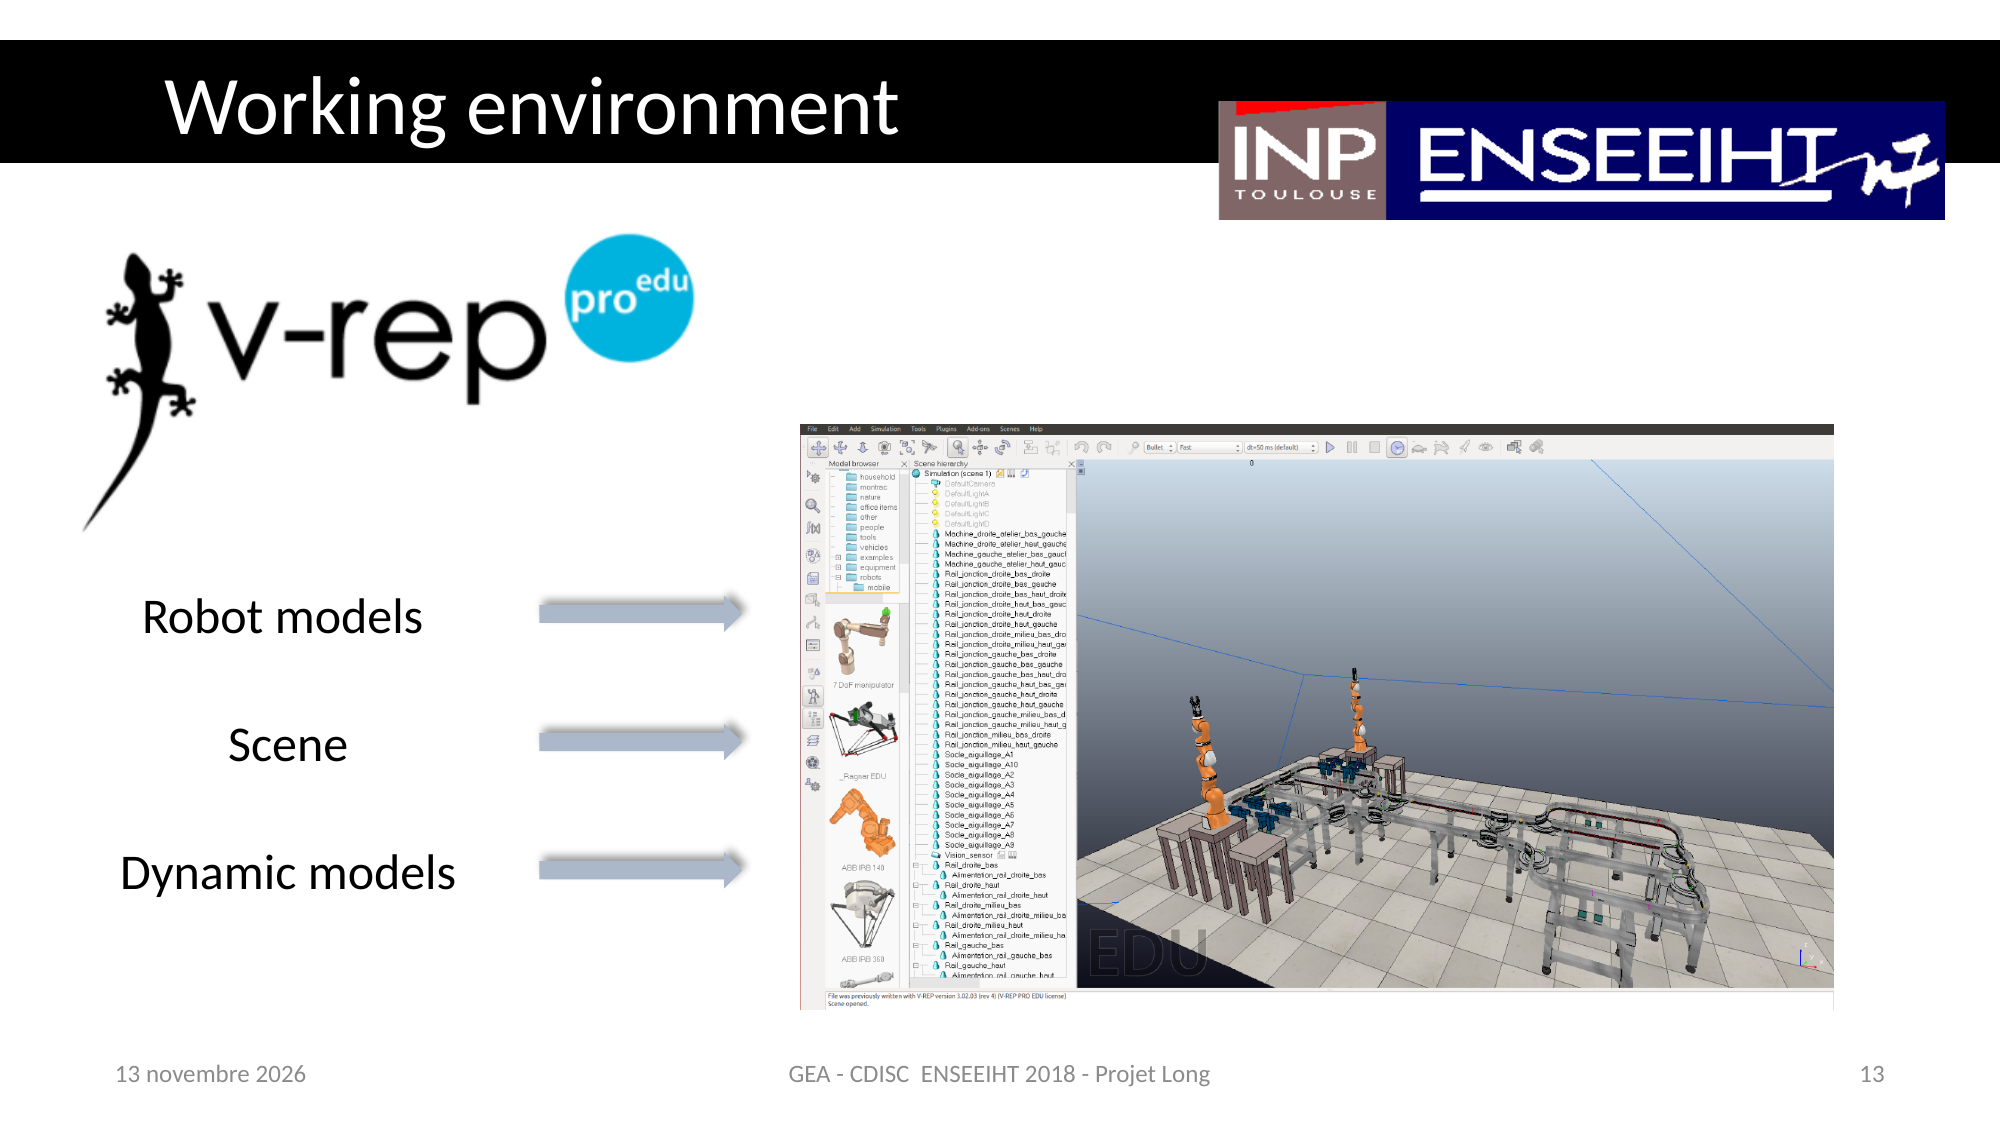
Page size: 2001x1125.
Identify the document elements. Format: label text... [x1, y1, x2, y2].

text_box Robot models [66, 576, 510, 651]
text_box Scene [66, 704, 510, 779]
text_box [537, 721, 745, 763]
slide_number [99, 1042, 567, 1103]
text_box [537, 850, 745, 891]
picture [799, 424, 1834, 1010]
text_box Working environment [0, 40, 2000, 163]
text_box [537, 593, 745, 635]
picture [66, 207, 707, 546]
text_box Dynamic models [66, 832, 510, 907]
footer GEA - CDISC ENSEEIHT 2018 - Projet Long [683, 1042, 1317, 1103]
picture [1218, 101, 1946, 221]
slide_number 13 [1433, 1042, 1900, 1103]
